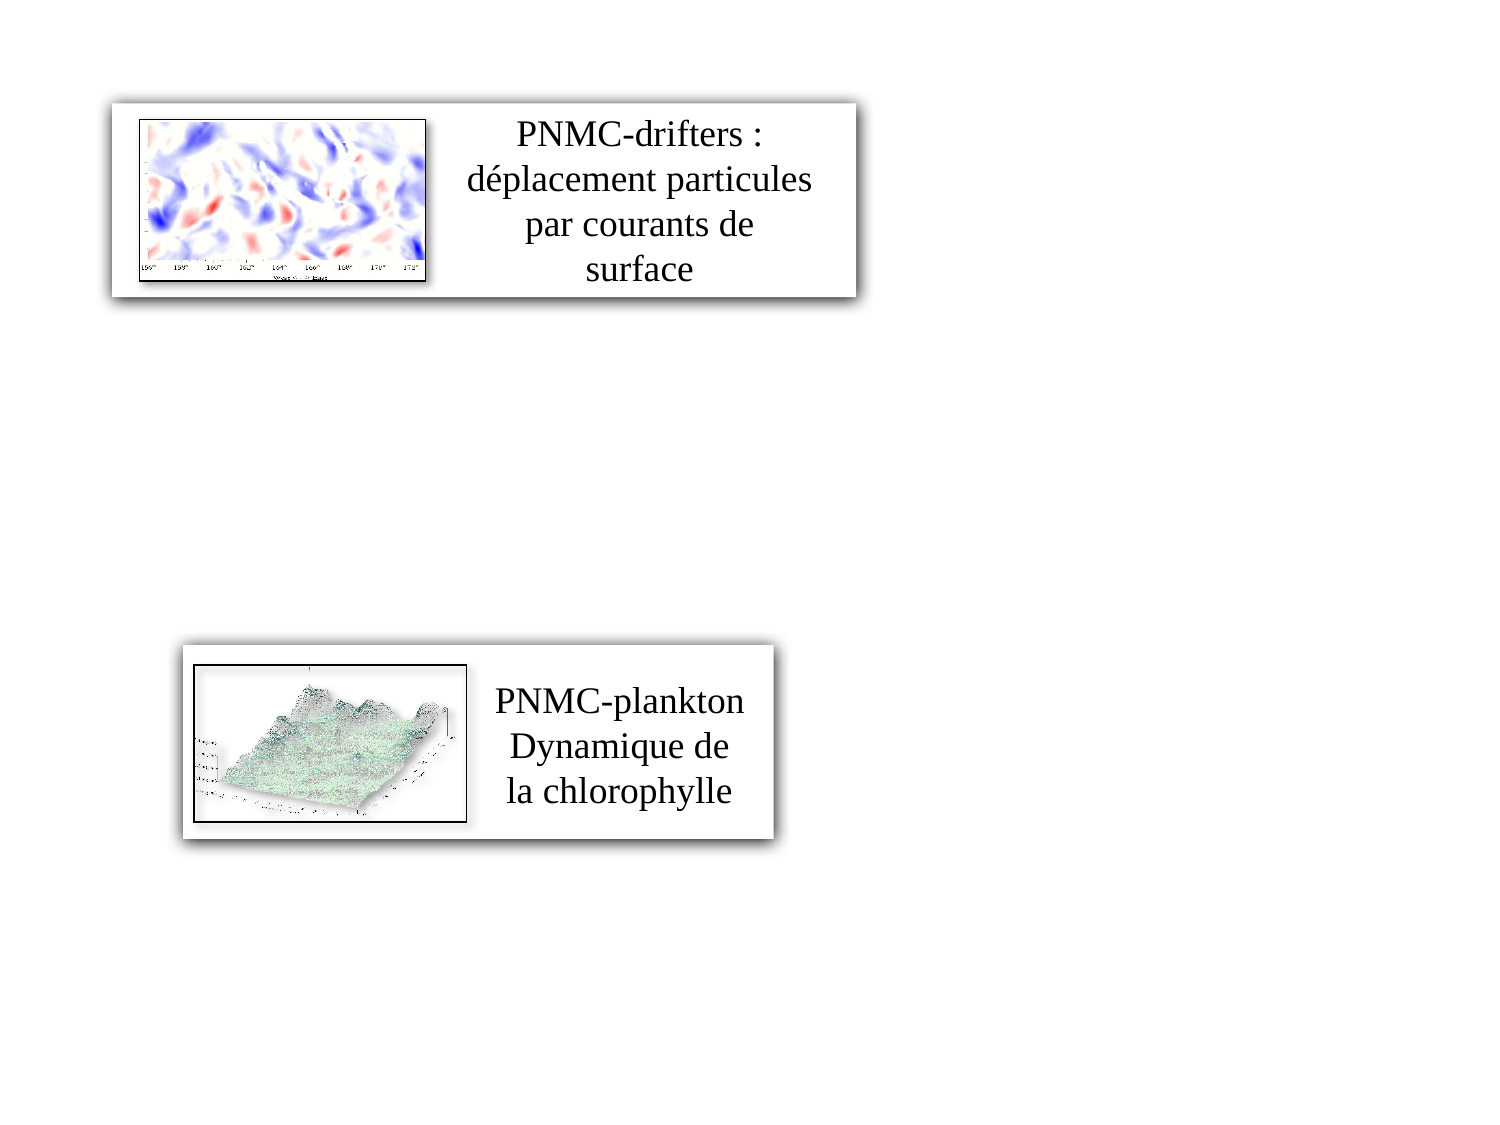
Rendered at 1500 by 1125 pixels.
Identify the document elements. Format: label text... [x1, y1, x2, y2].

text_box [182, 644, 774, 840]
text_box PNMC-plankton Dynamique de la chlorophylle [477, 668, 762, 819]
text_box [111, 101, 857, 299]
picture [194, 665, 466, 822]
